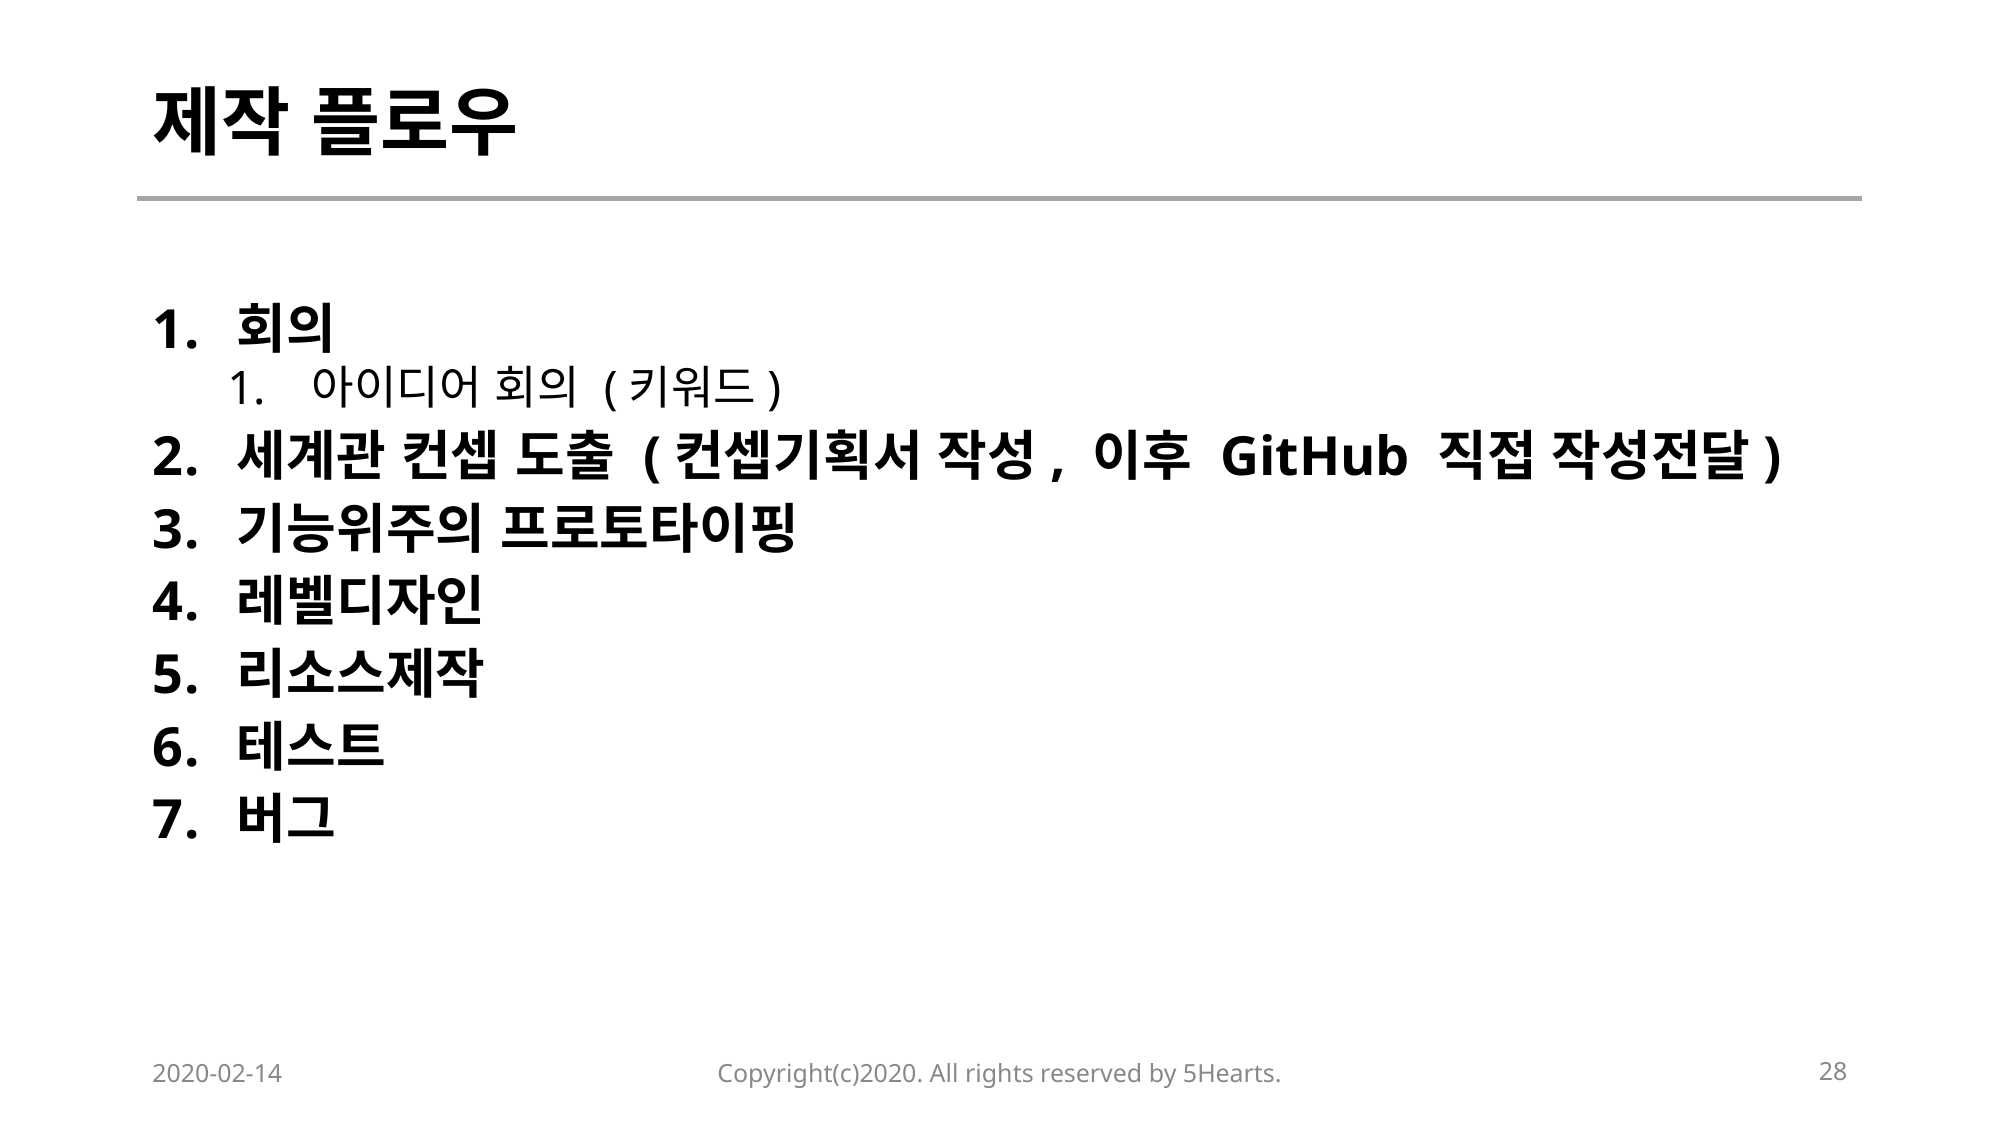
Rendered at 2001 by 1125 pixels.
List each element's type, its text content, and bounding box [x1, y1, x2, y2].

footer Copyright(c)2020. All rights reserved by 5Hearts. [662, 1042, 1338, 1103]
title 제작 플로우 [137, 59, 1863, 191]
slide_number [137, 1042, 588, 1103]
slide_number 28 [1412, 1042, 1863, 1103]
list 회의 아이디어 회의 (키워드) 세계관 컨셉 도출 (컨셉기획서 작성, 이후 GitHub 직접 작성전달) 기능위주의 프로토타이핑 레벨디자인 리소스제작 테스트 버그 [137, 299, 1863, 904]
